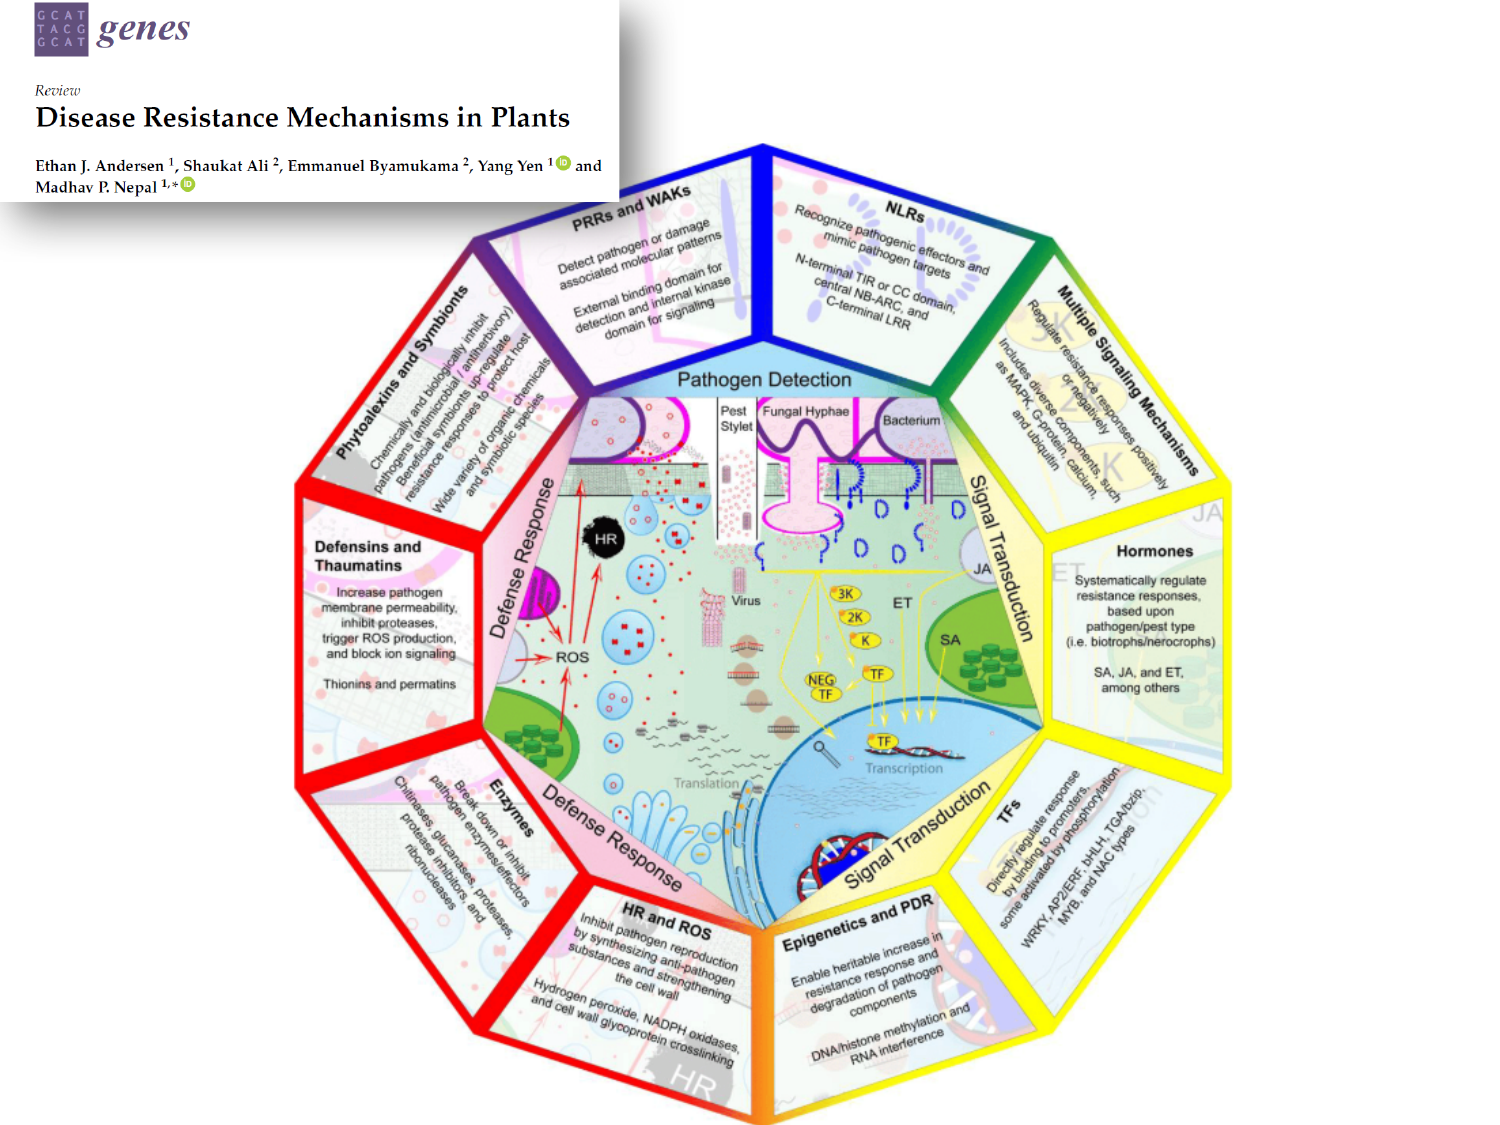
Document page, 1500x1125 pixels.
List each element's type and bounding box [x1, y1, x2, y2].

picture [0, 0, 1241, 1125]
